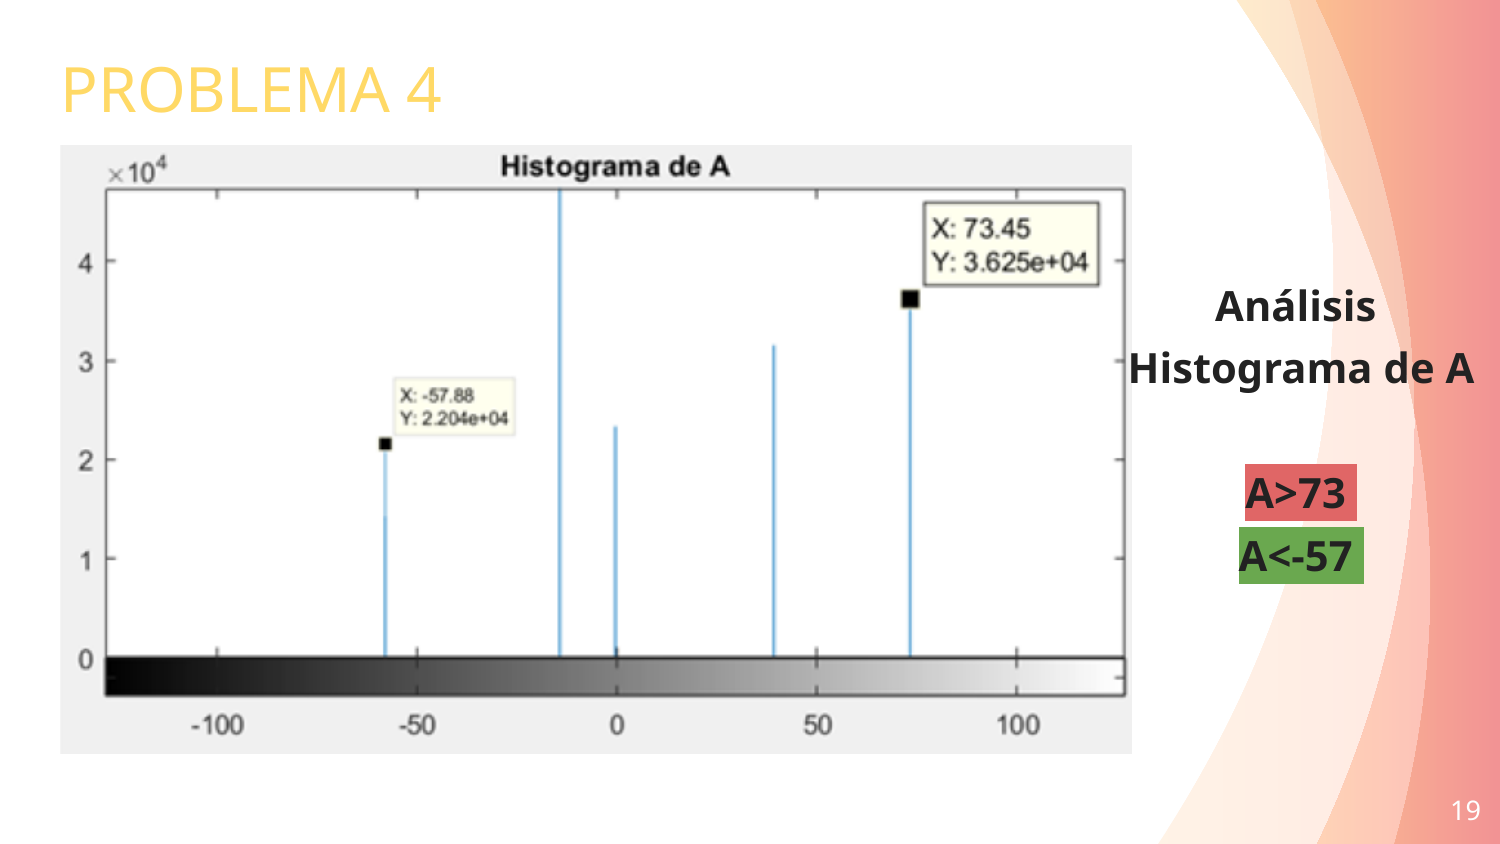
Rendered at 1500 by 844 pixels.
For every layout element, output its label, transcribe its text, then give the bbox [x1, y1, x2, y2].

slide_number ‹#› [1391, 779, 1482, 844]
title PROBLEMA 4 [60, 36, 1063, 125]
list Análisis Histograma de A A>73 A<-57 [1136, 279, 1482, 621]
picture [60, 145, 1132, 754]
